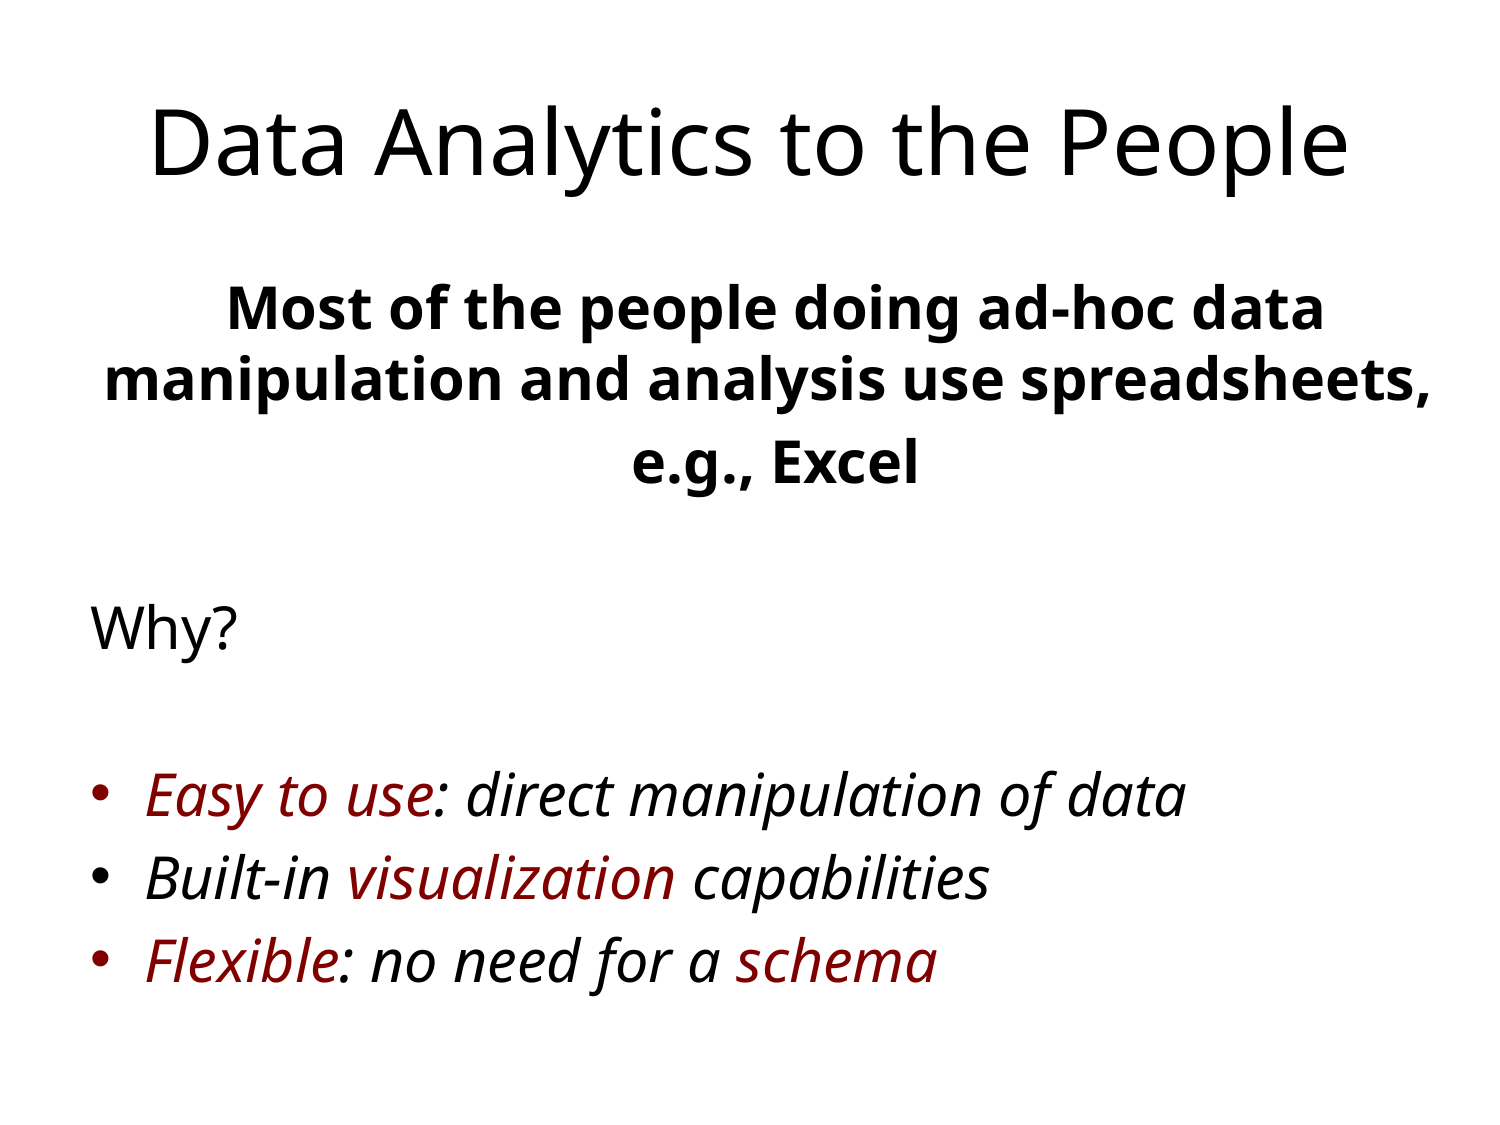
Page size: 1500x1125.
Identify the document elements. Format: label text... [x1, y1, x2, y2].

list Most of the people doing ad-hoc data manipulation and analysis use spreadsheets, e.g., Excel Why? Easy to use: direct manipulation of data Built-in visualization capabilities Flexible: no need for a schema [75, 262, 1478, 1005]
title Data Analytics to the People [75, 45, 1425, 233]
